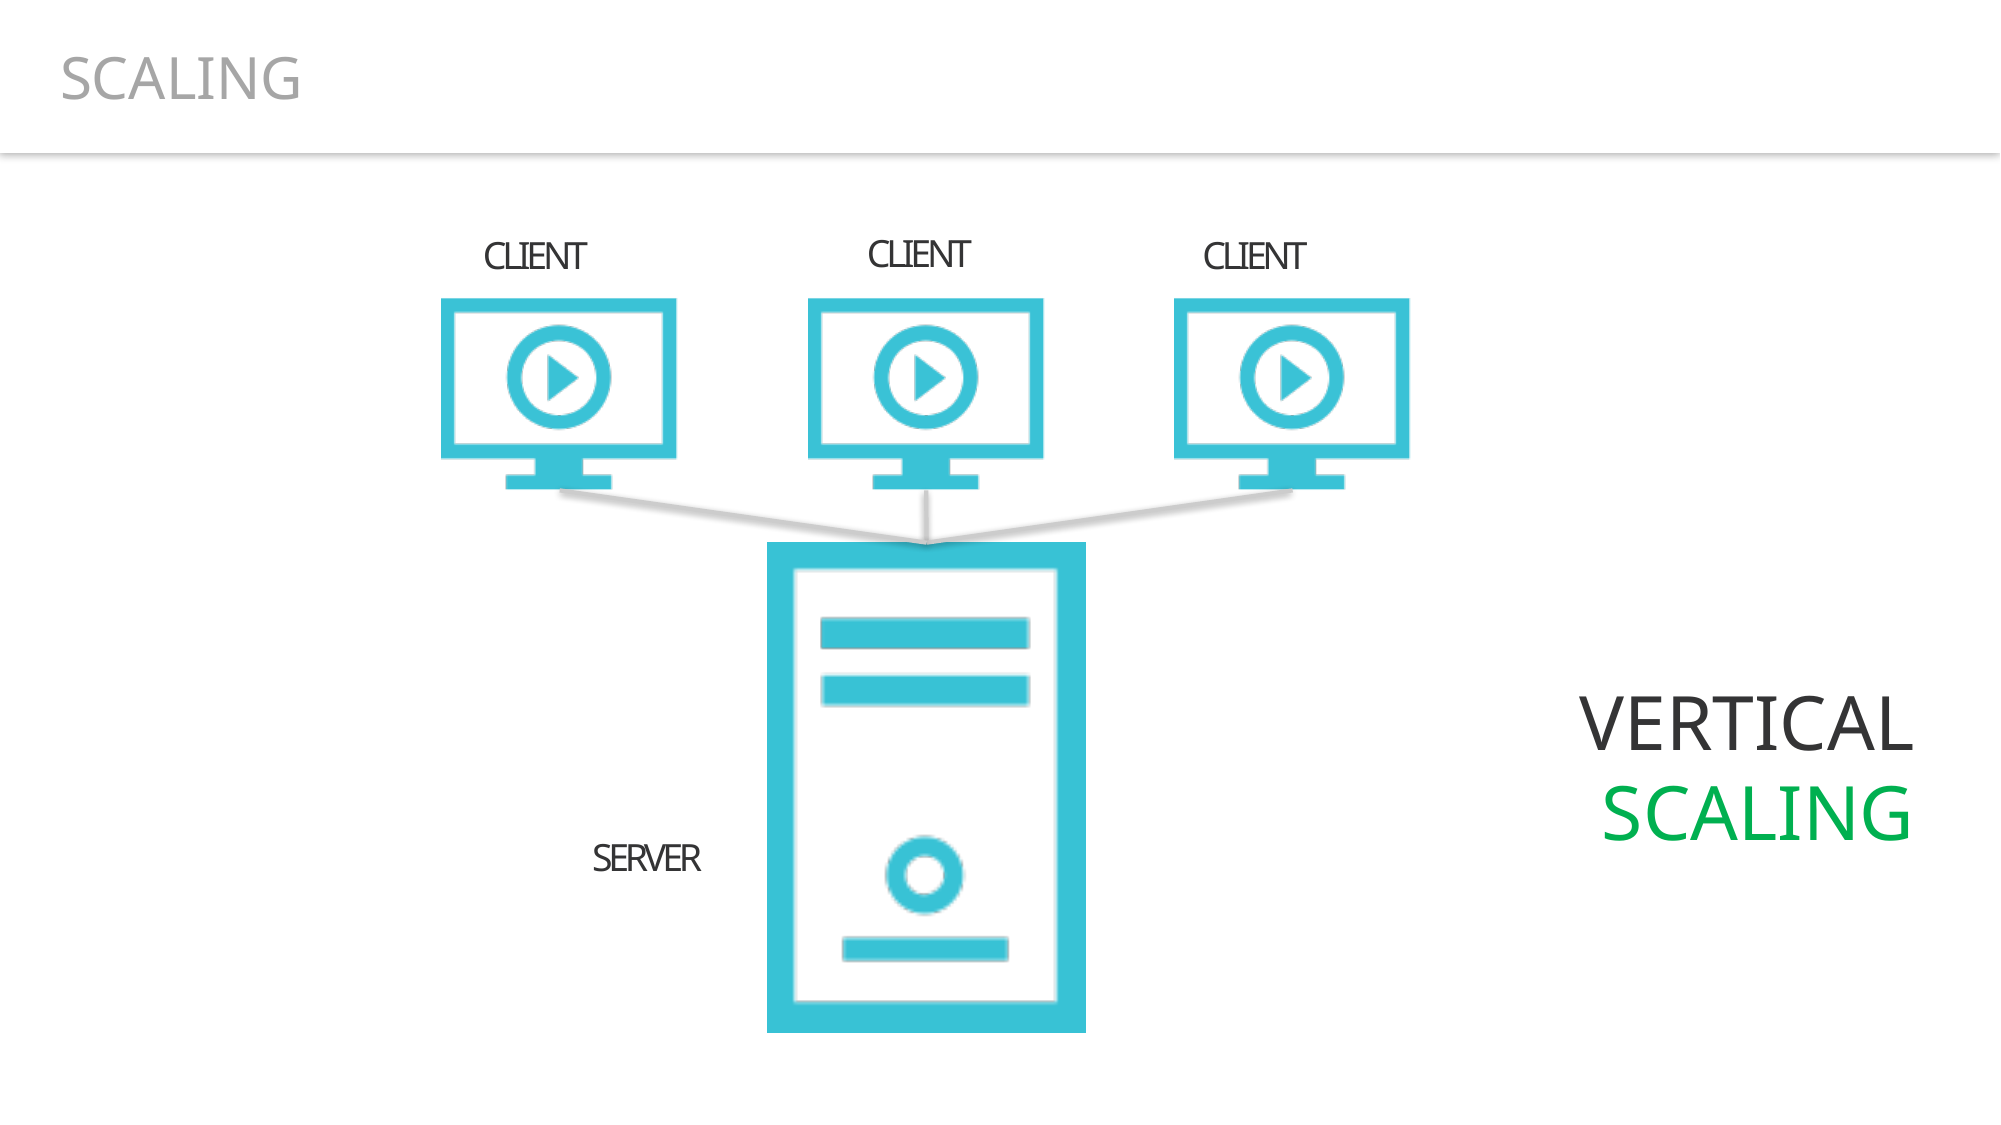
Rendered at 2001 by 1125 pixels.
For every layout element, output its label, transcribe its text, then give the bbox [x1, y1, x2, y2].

text_box CLIENT [852, 222, 988, 283]
picture [807, 297, 1045, 490]
picture [767, 543, 1086, 1033]
text_box CLIENT [1187, 224, 1323, 284]
list SCALING [0, 0, 2000, 153]
text_box CLIENT [468, 224, 604, 284]
picture [441, 297, 678, 491]
picture [1174, 297, 1411, 491]
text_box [559, 490, 927, 543]
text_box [928, 490, 1293, 543]
text_box [290, 215, 1522, 500]
text_box SERVER [577, 826, 718, 887]
text_box VERTICAL SCALING [1564, 668, 1930, 863]
